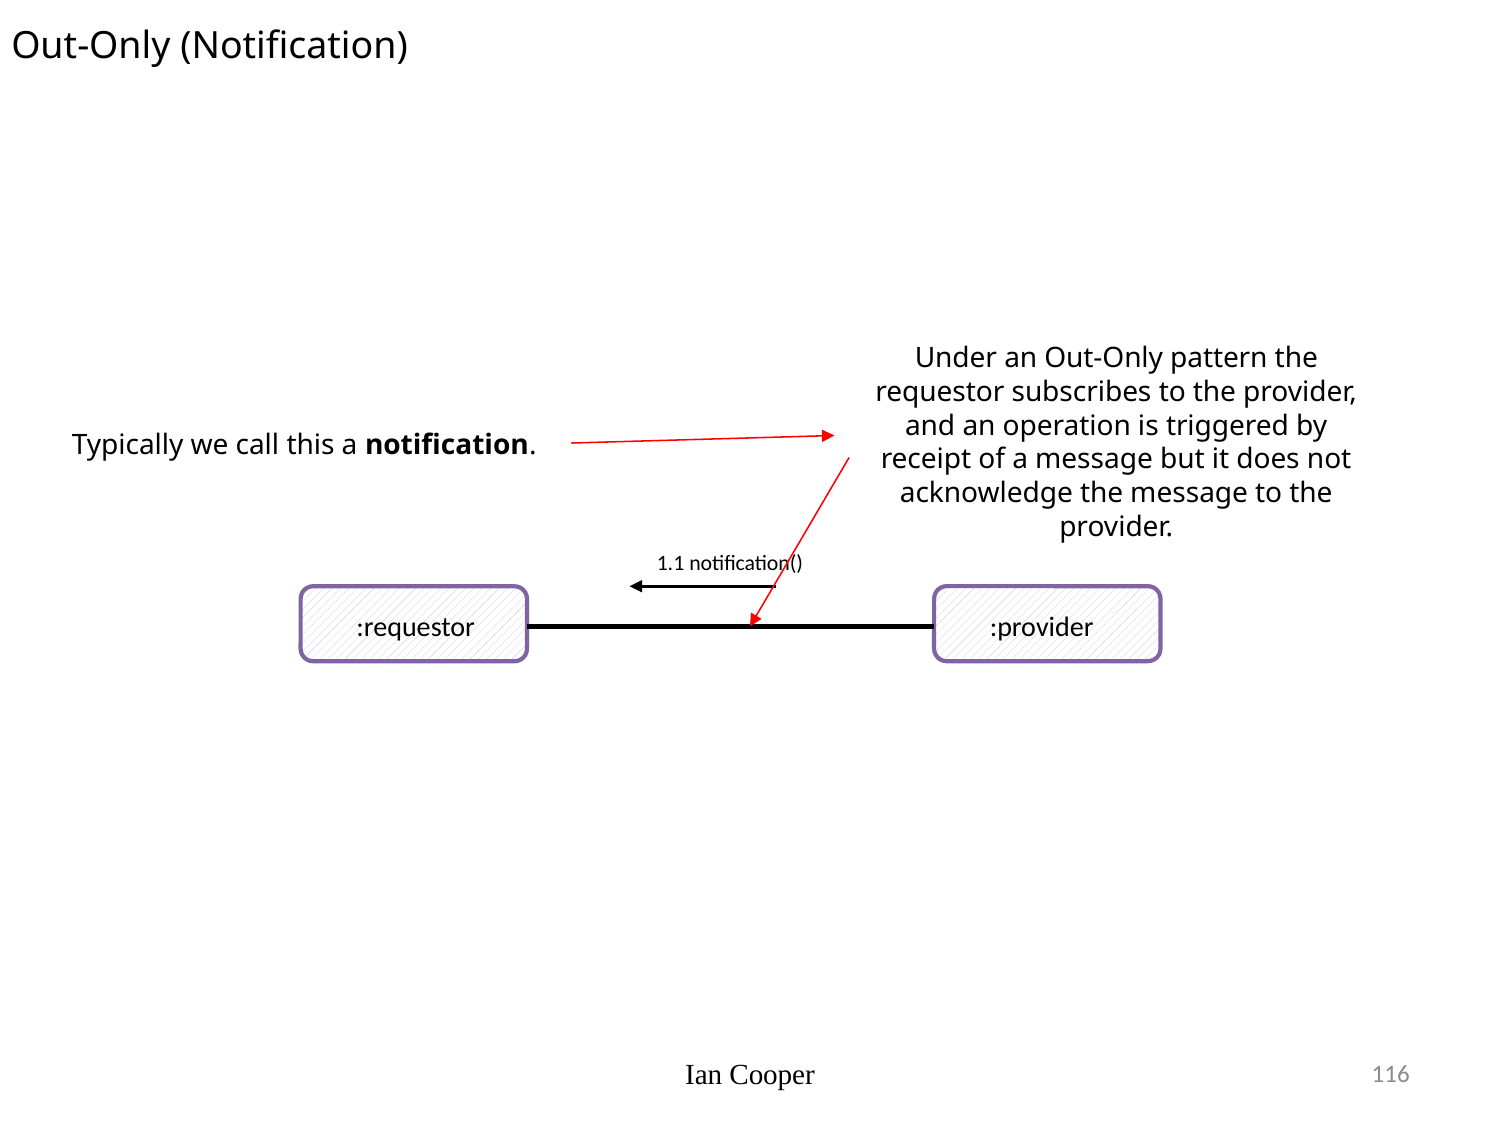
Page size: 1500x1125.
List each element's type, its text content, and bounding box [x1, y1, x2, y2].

text_box Out-Only (Notification) [0, 9, 1500, 77]
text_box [571, 435, 835, 444]
footer Ian Cooper [512, 1042, 988, 1103]
text_box 1.1 notification() [642, 540, 744, 582]
text_box :provider [975, 601, 1120, 650]
text_box :requestor [341, 601, 499, 650]
text_box [931, 584, 1163, 664]
text_box [298, 584, 530, 664]
text_box Typically we call this a notification. [36, 418, 572, 468]
slide_number 116 [1074, 1042, 1425, 1103]
text_box Under an Out-Only pattern the requestor subscribes to the provider, and an operation is triggered by receipt of a message but it does not acknowledge the message to the provider. [849, 332, 1384, 583]
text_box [749, 458, 850, 627]
